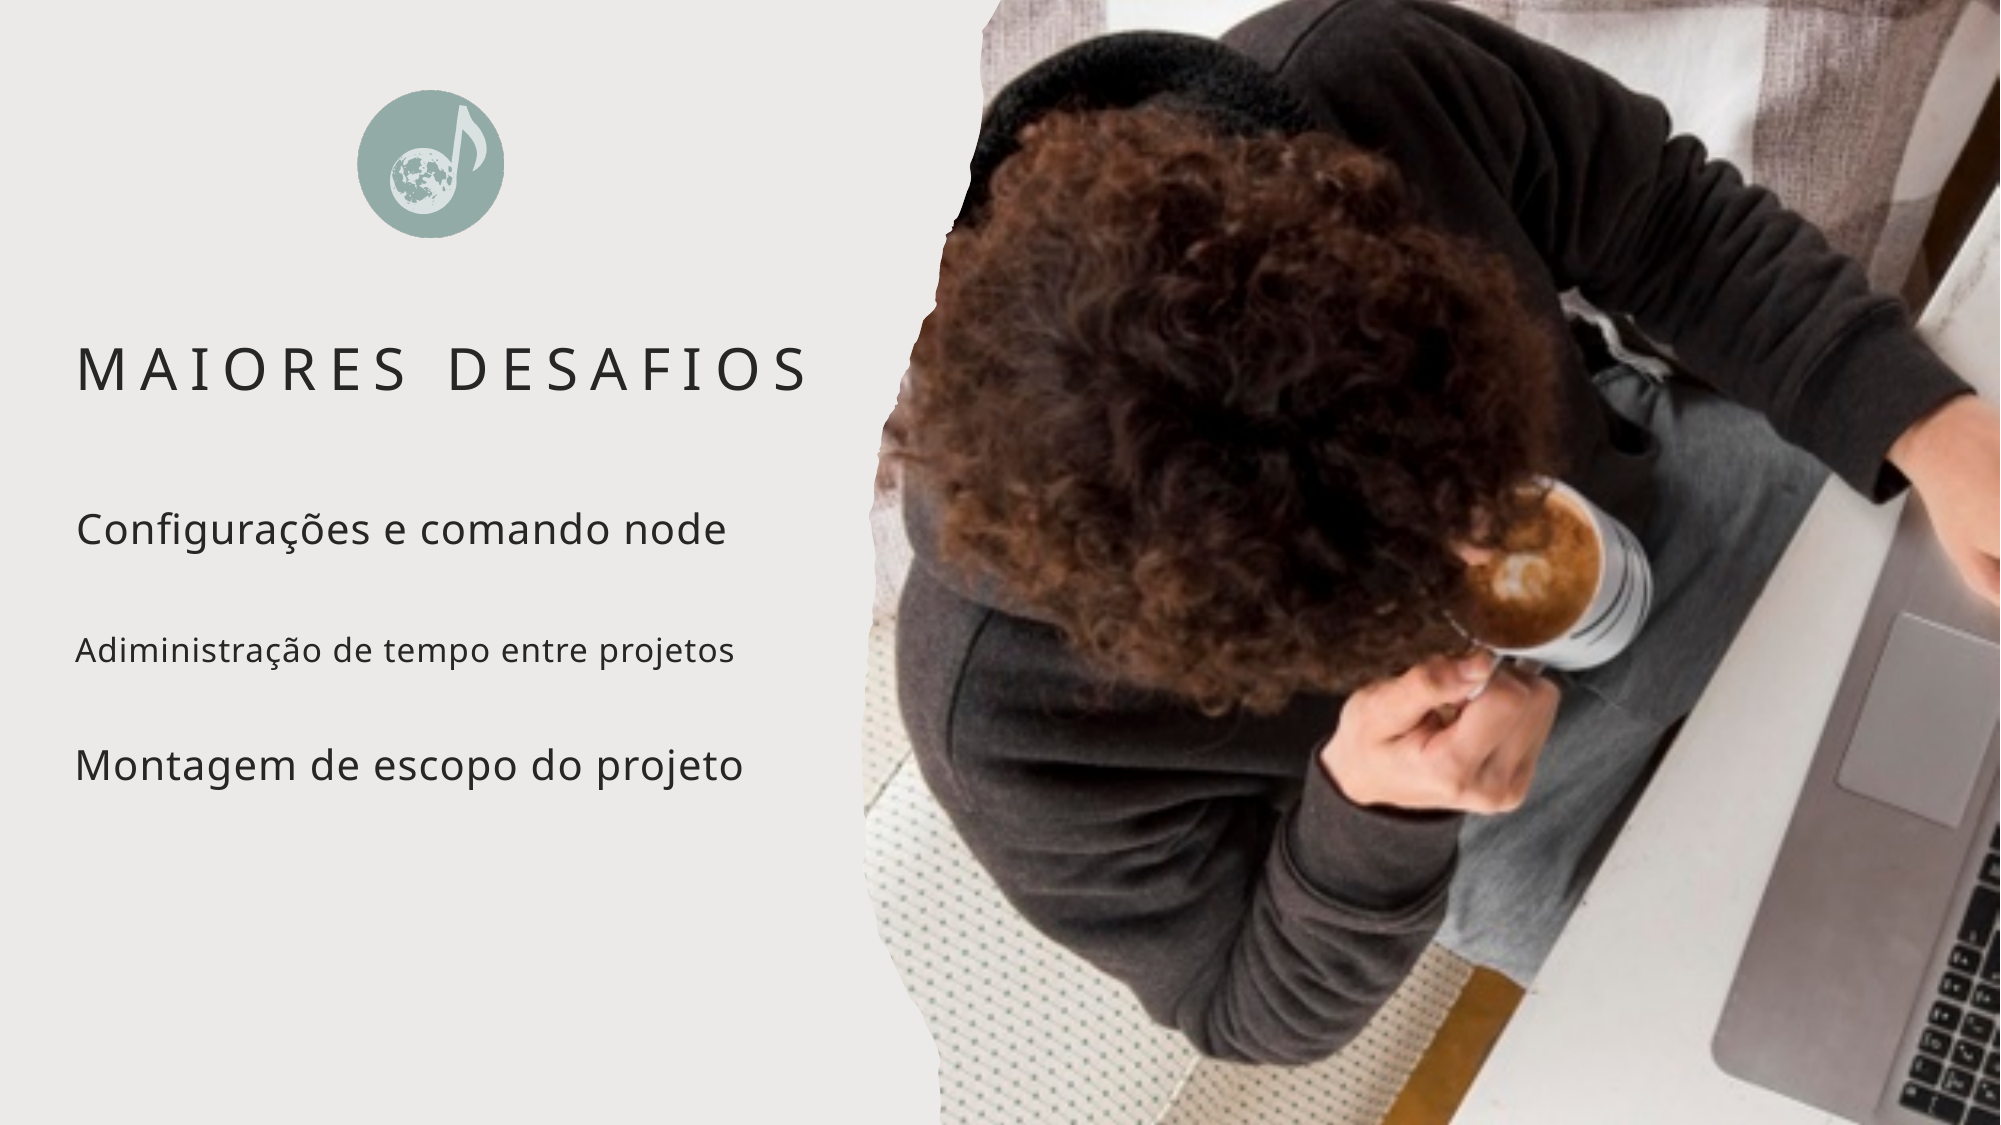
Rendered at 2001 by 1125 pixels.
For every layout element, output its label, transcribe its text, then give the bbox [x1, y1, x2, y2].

text_box [0, 0, 861, 1125]
text_box Adiministração de tempo entre projetos [60, 621, 861, 701]
text_box Configurações e comando node [61, 495, 861, 575]
text_box Montagem de escopo do projeto [59, 731, 861, 811]
picture [356, 90, 504, 238]
picture [861, 0, 2000, 1125]
title Maiores desafios [60, 319, 861, 410]
